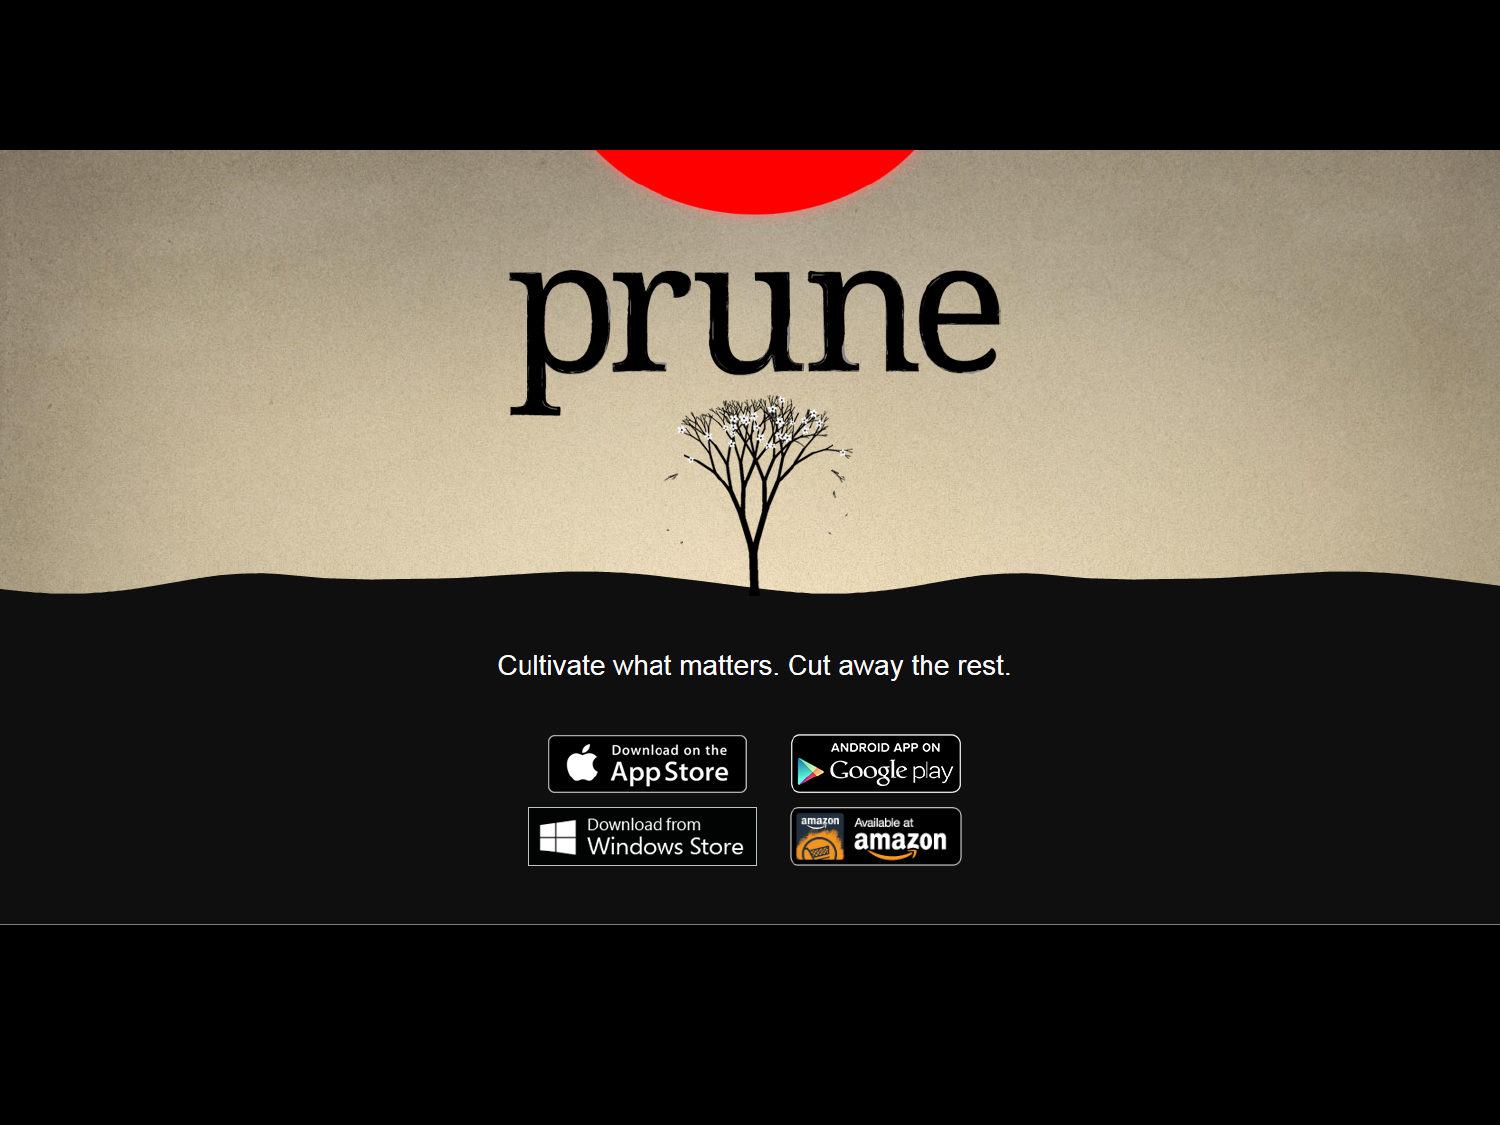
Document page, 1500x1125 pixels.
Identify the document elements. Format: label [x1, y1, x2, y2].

picture [0, 149, 1500, 926]
